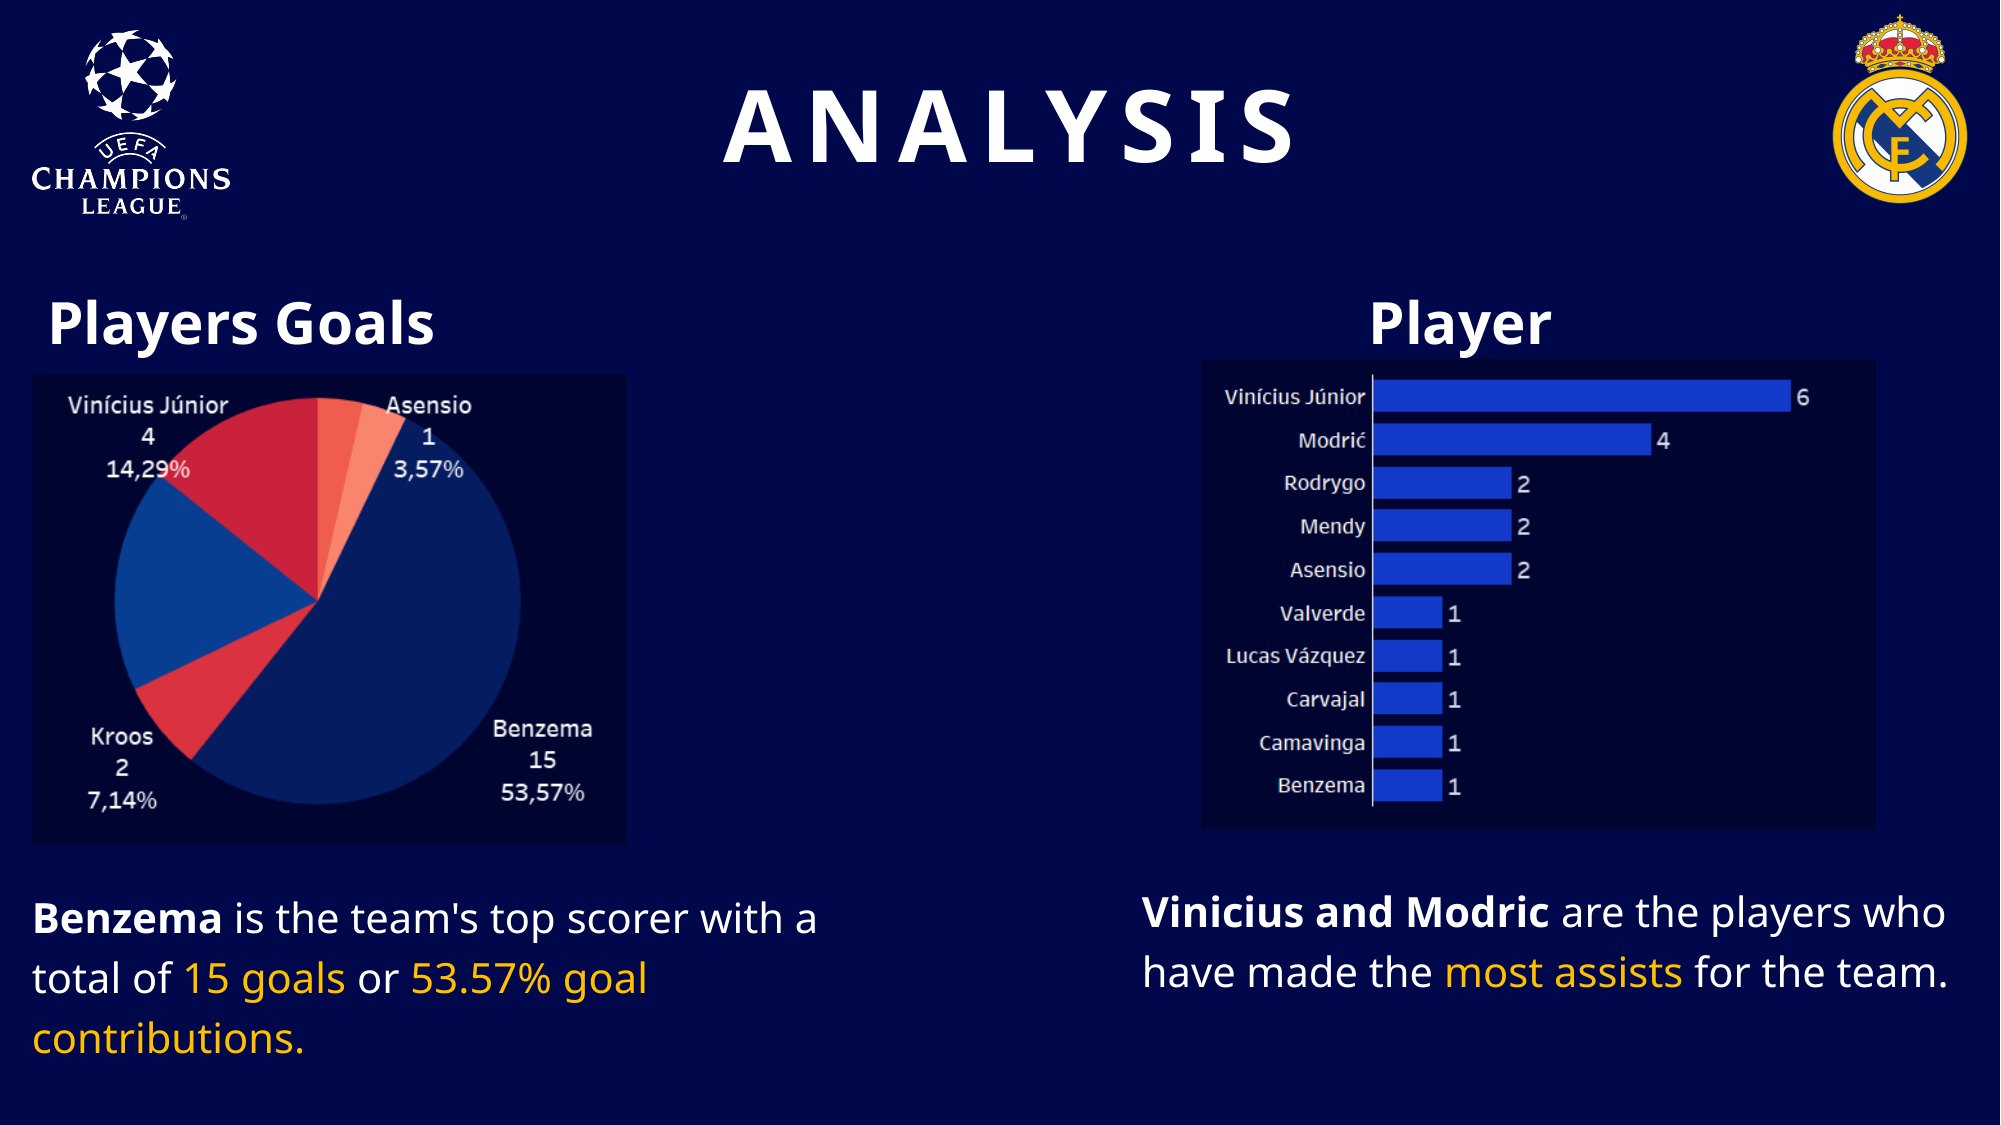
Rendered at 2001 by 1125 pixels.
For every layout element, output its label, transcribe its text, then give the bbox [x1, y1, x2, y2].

picture [32, 374, 627, 845]
text_box Vinicius and Modric are the players who have made the most assists for the team. [1127, 868, 2000, 1004]
text_box Player Assists [1353, 264, 1777, 358]
text_box Players Goals [32, 264, 456, 364]
picture [1201, 358, 1876, 830]
text_box ANALYSIS [230, 55, 1832, 190]
picture [1832, 14, 1968, 204]
text_box Benzema is the team's top scorer with a total of 15 goals or 53.57% goal contributions. [17, 874, 894, 1069]
picture [32, 30, 230, 220]
